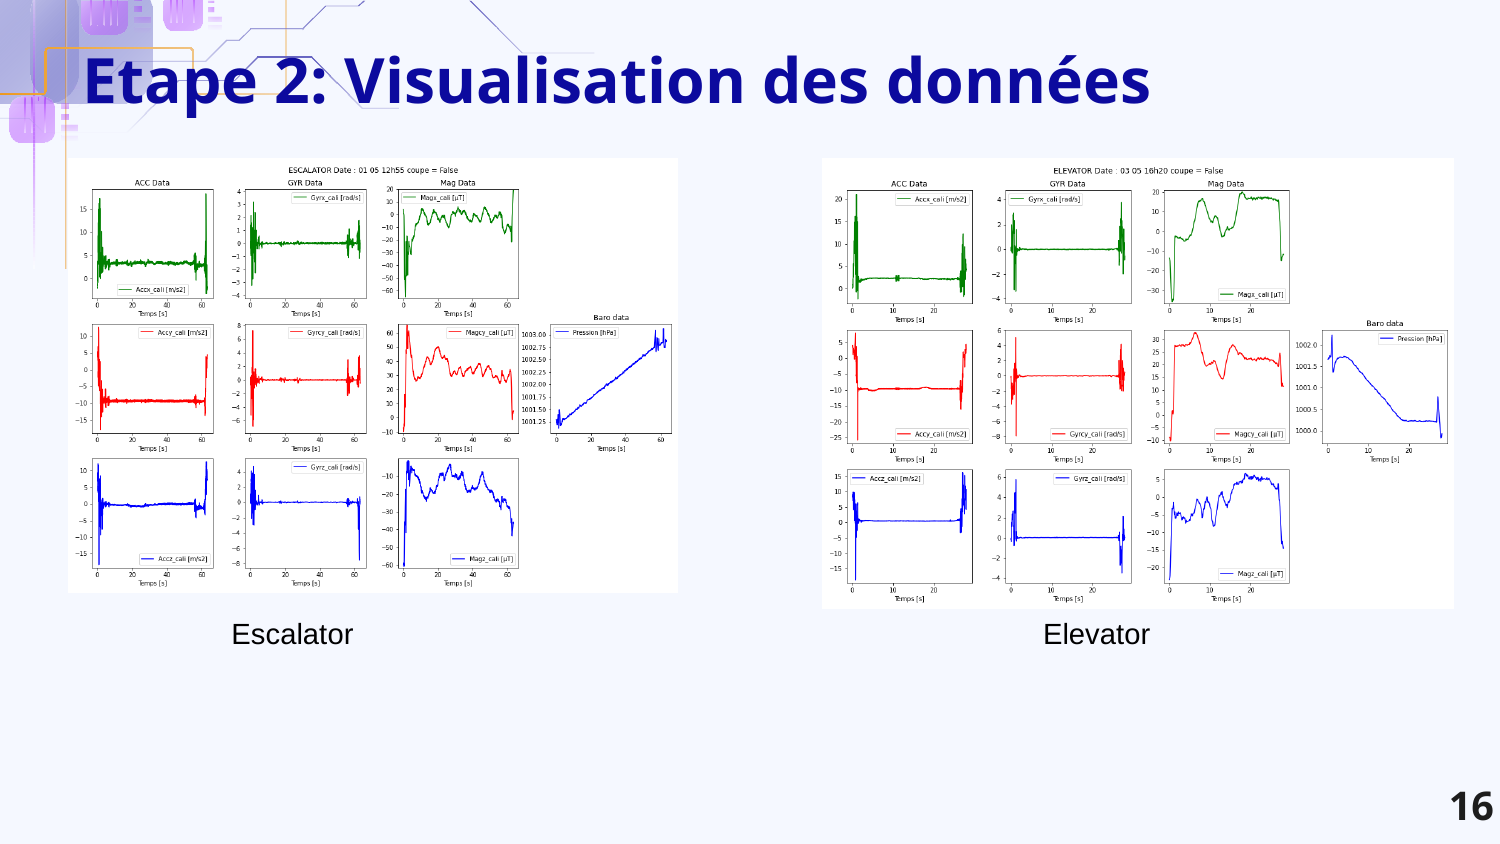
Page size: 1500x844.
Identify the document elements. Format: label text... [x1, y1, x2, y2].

text_box Elevator [1028, 608, 1500, 658]
text_box Escalator [216, 608, 748, 658]
picture [68, 157, 678, 593]
picture [822, 157, 1454, 609]
text_box Etape 2: Visualisation des données [67, 9, 1433, 148]
text_box 16 [1433, 777, 1500, 844]
